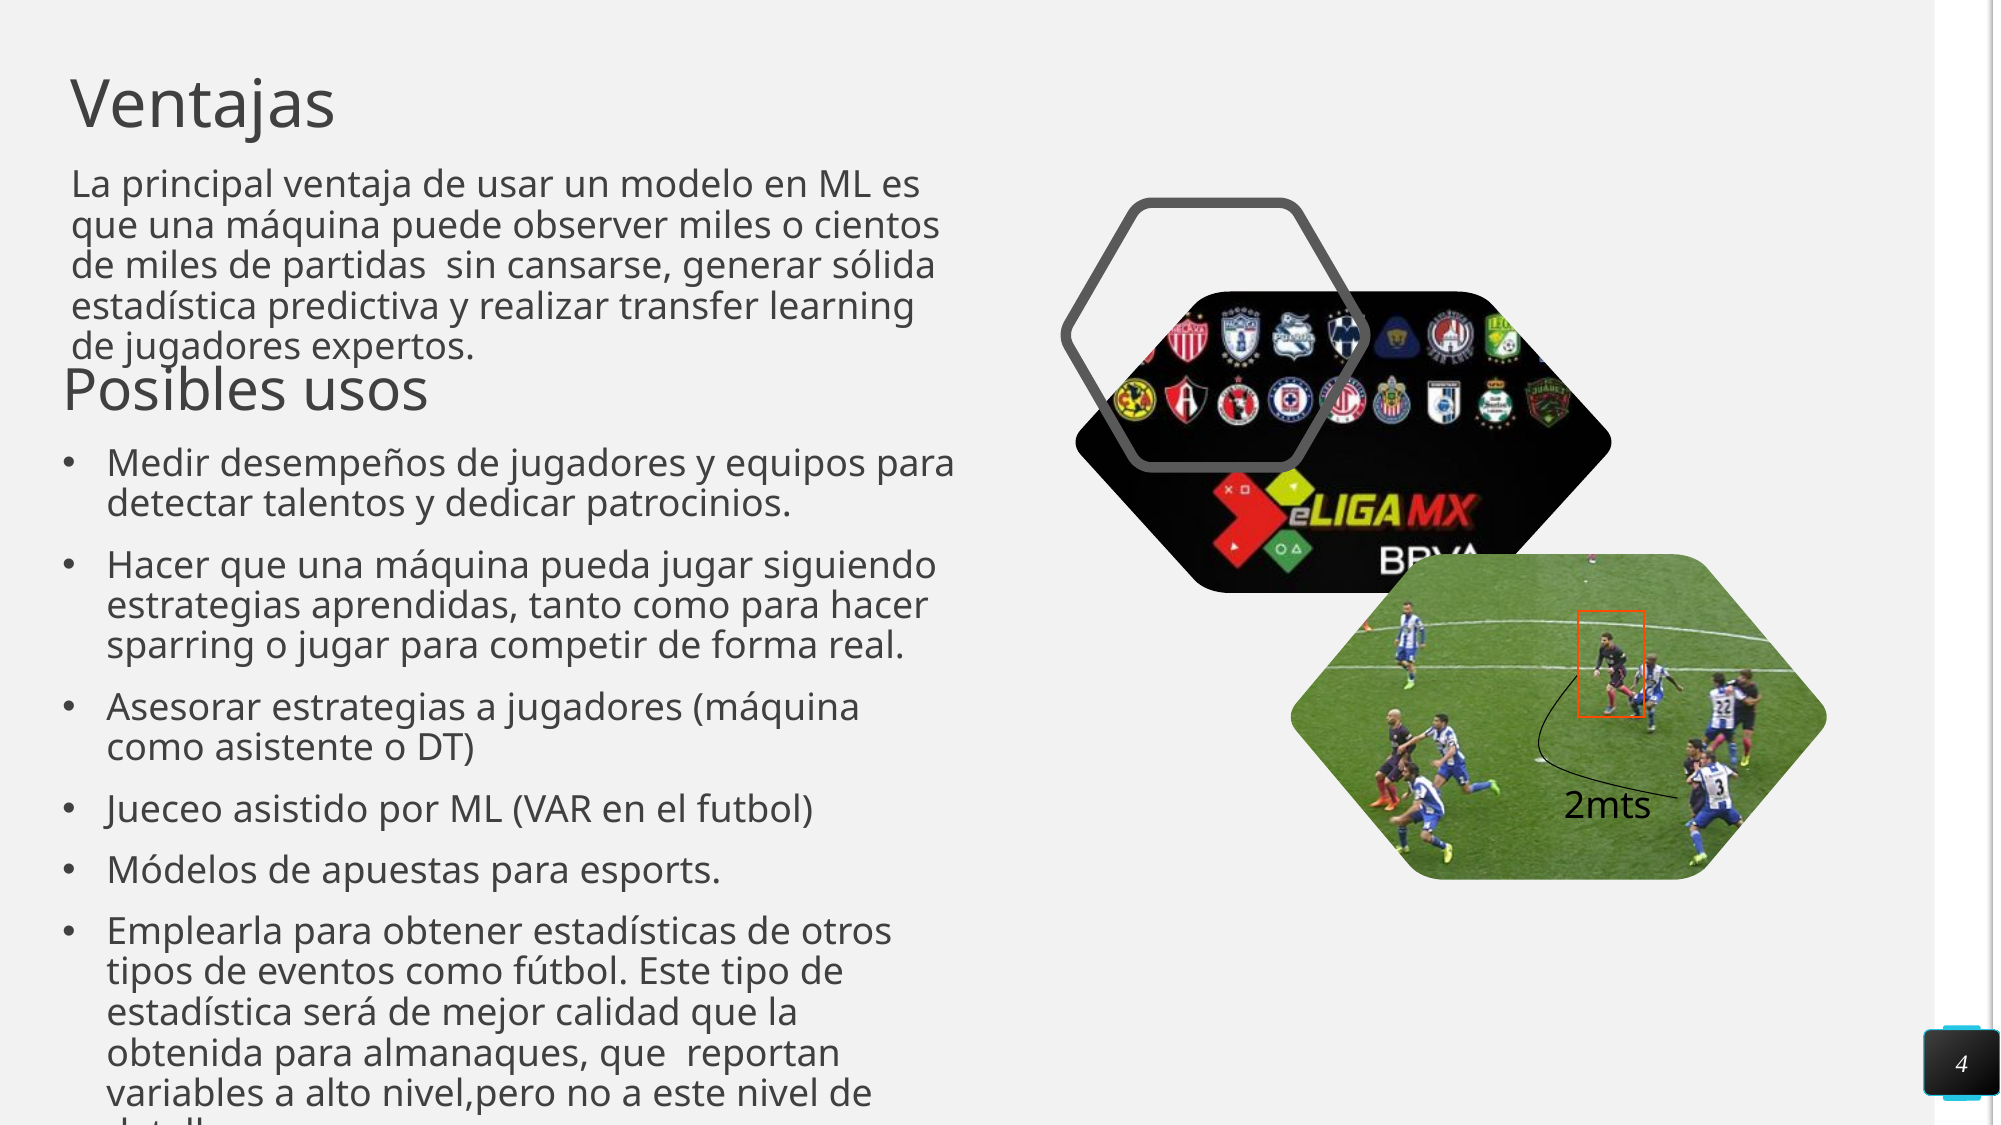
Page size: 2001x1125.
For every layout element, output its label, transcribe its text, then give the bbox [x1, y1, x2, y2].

picture [1075, 291, 1827, 880]
list La principal ventaja de usar un modelo en ML es que una máquina puede observer miles o cientos de miles de partidas sin cansarse, generar sólida estadística predictiva y realizar transfer learning de jugadores expertos. [70, 165, 969, 342]
text_box [1087, 202, 1344, 291]
text_box [1065, 313, 1075, 357]
title Ventajas [70, 70, 969, 142]
slide_number 4 [1923, 1029, 2000, 1096]
list Posibles usos Medir desempeños de jugadores y equipos para detectar talentos y dedicar patrocinios. Hacer que una máquina pueda jugar siguiendo estrategias aprendidas, tanto como para hacer sparring o jugar para competir de forma real. Asesorar estrategias a jugadores (máquina como asistente o DT) Jueceo asistido por ML (VAR en el futbol) Módelos de apuestas para esports. Emplearla para obtener estadísticas de otros tipos de eventos como fútbol. Este tipo de estadística será de mejor calidad que la obtenida para almanaques, que reportan variables a alto nivel,pero no a este nivel de detalle. [62, 360, 961, 951]
